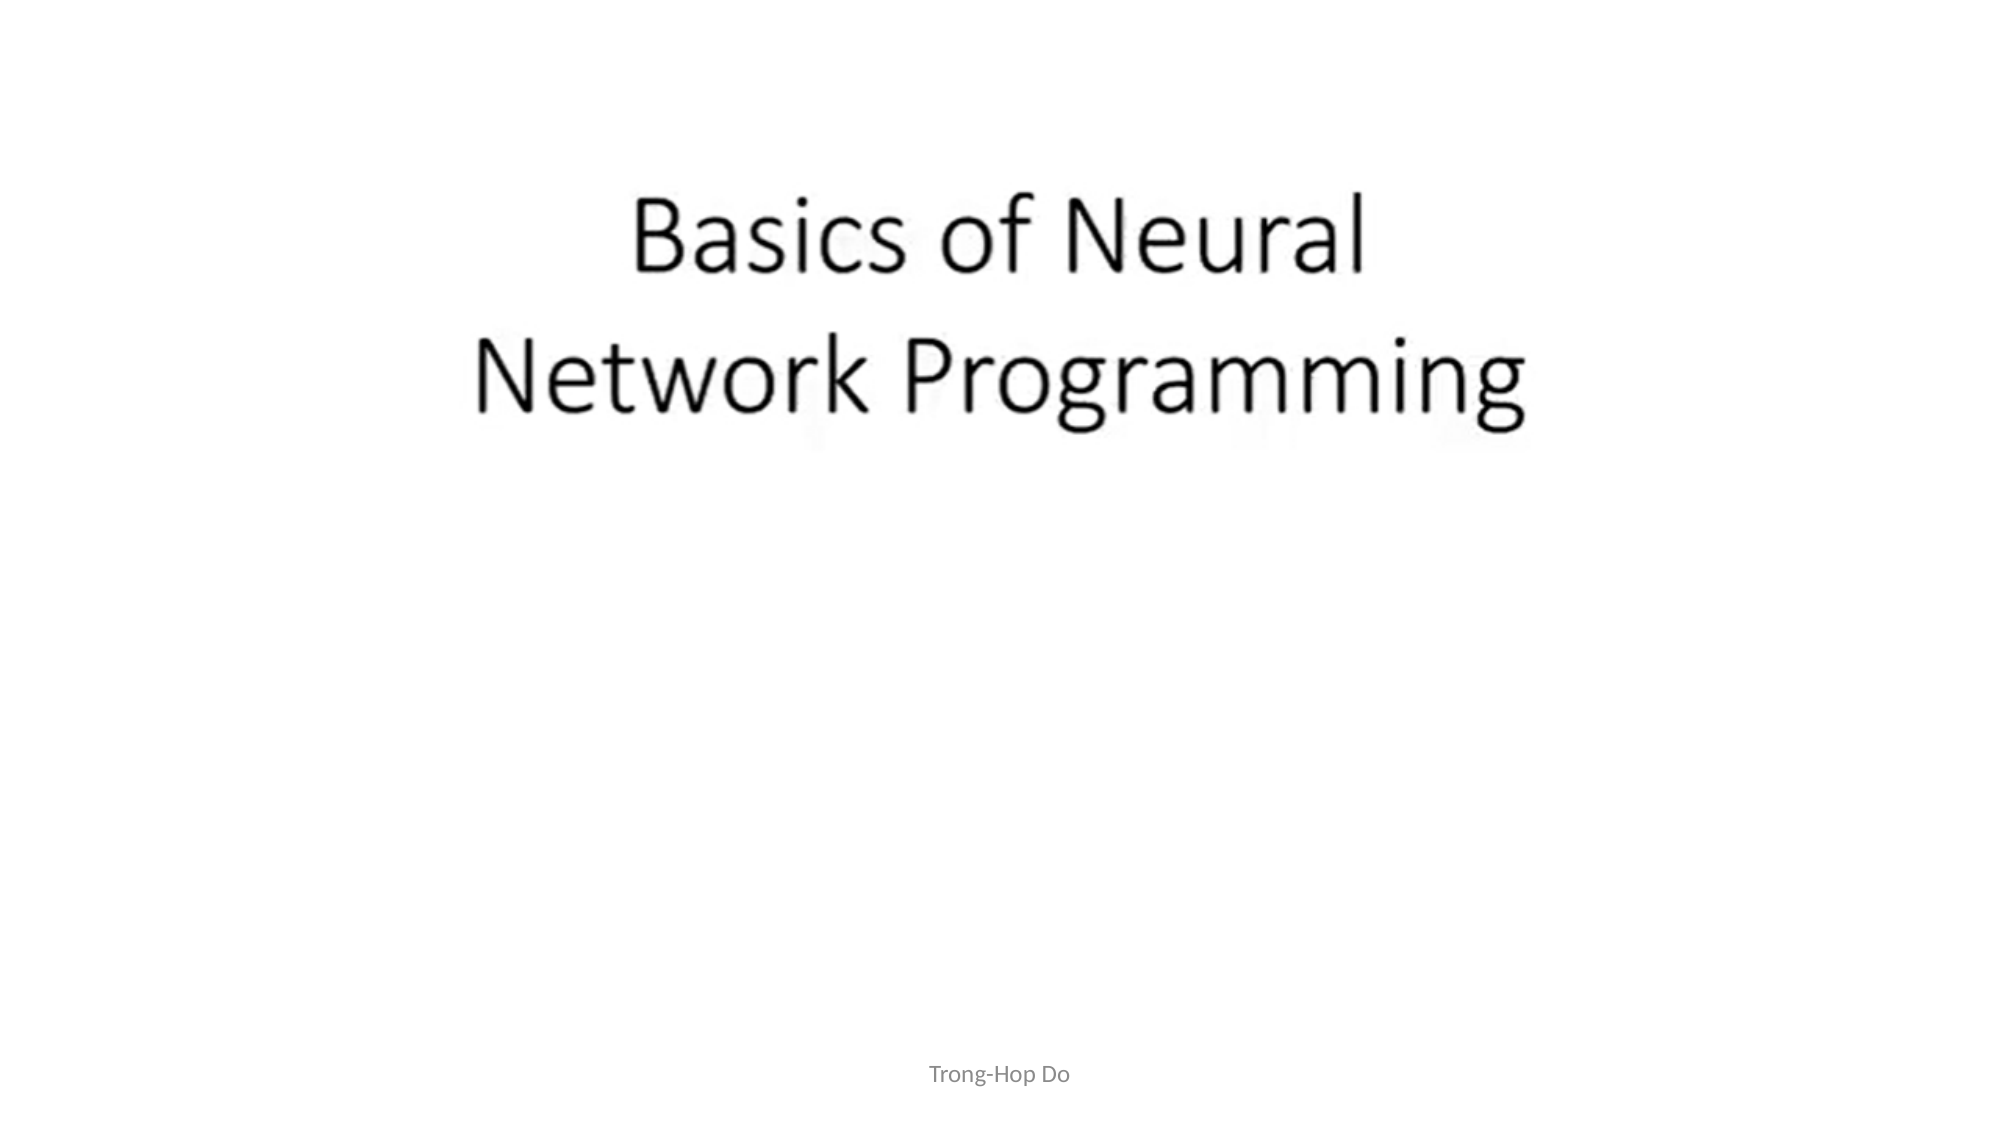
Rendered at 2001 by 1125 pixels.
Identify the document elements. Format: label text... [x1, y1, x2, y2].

footer Trong-Hop Do [662, 1042, 1338, 1103]
picture [416, 83, 1584, 458]
